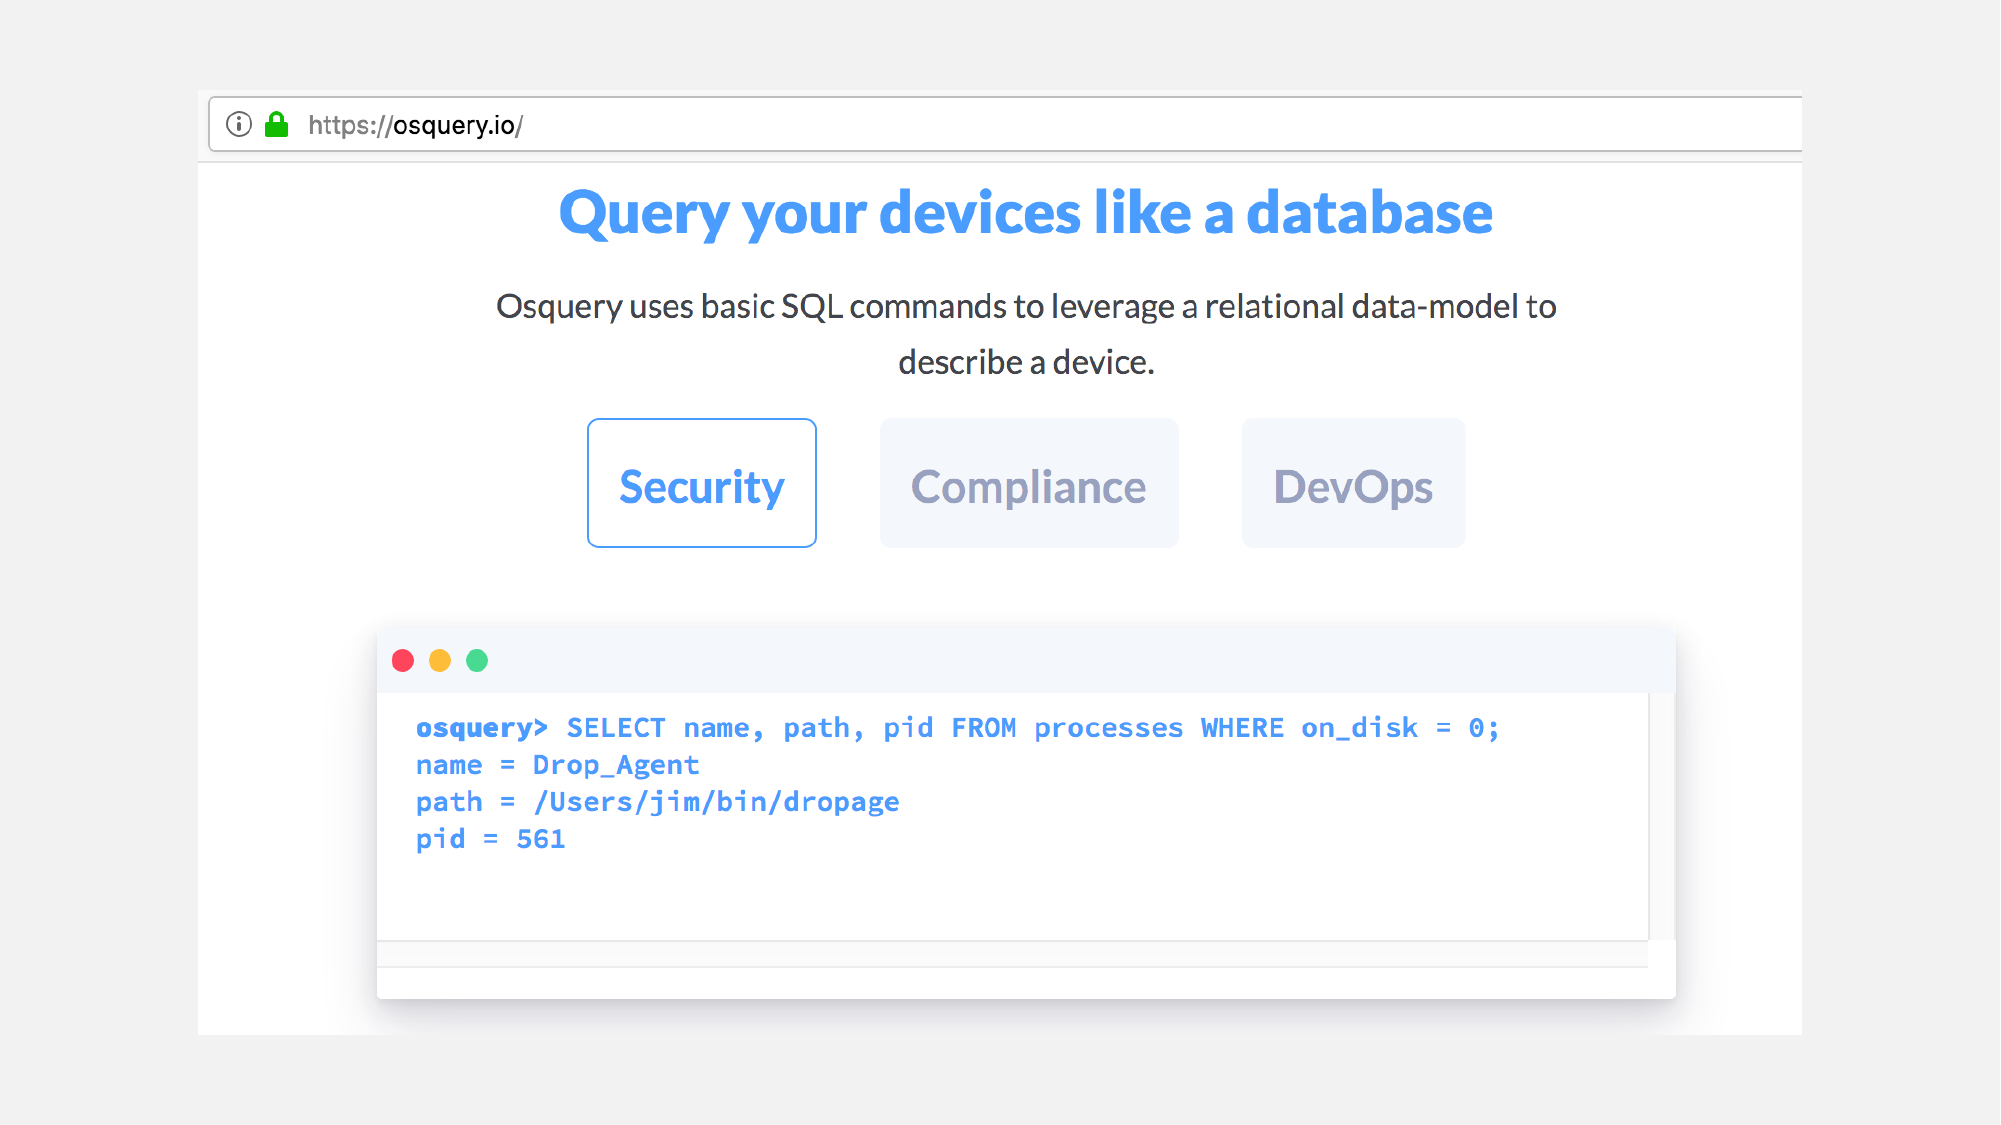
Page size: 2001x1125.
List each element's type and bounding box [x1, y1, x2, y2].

list [198, 90, 1802, 1035]
